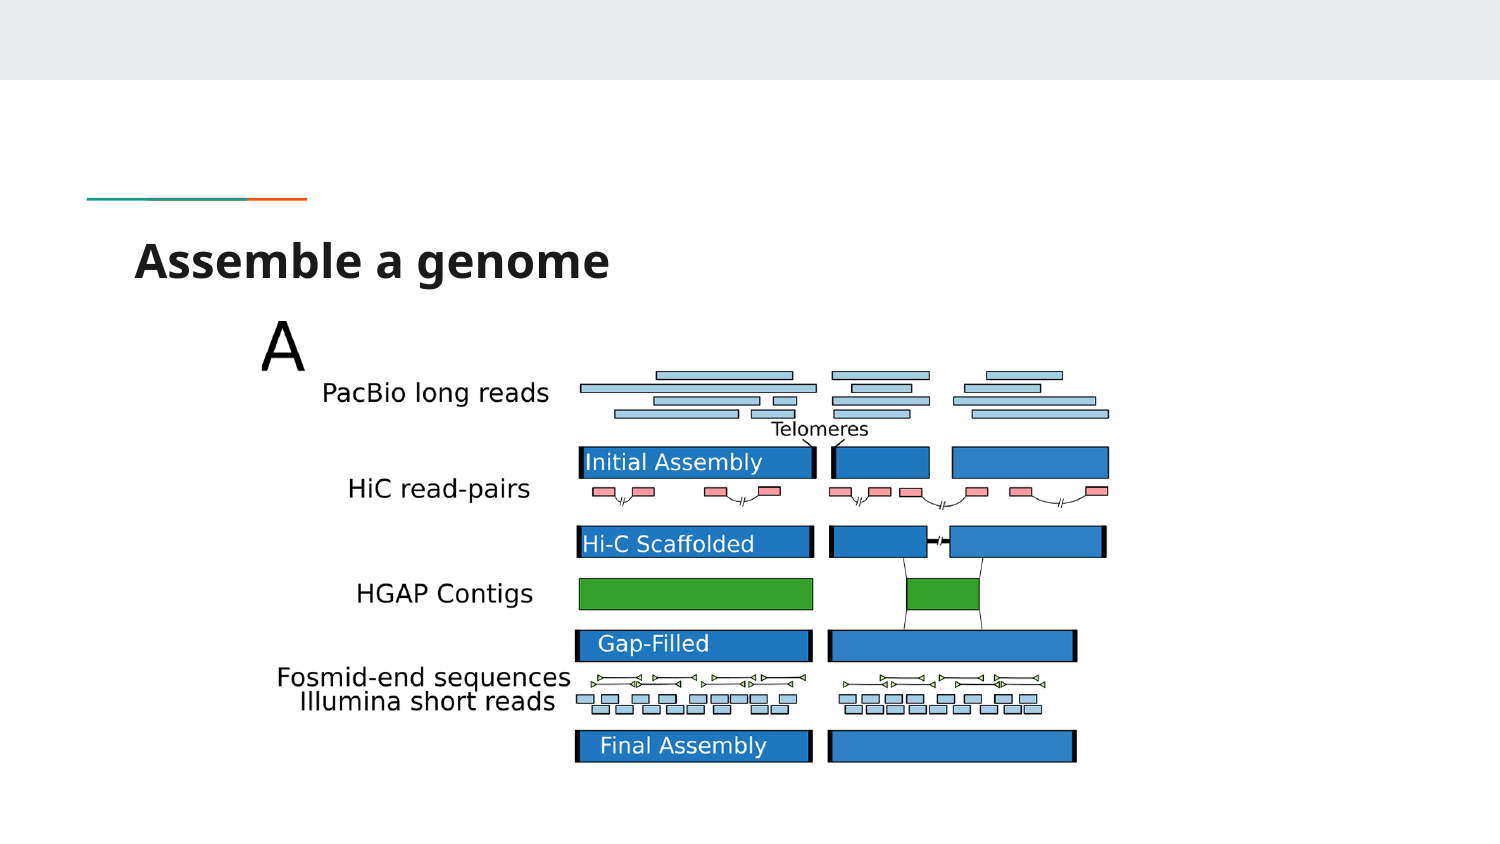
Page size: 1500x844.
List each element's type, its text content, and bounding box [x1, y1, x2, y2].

title Assemble a genome [119, 216, 1381, 305]
picture [261, 321, 1129, 844]
